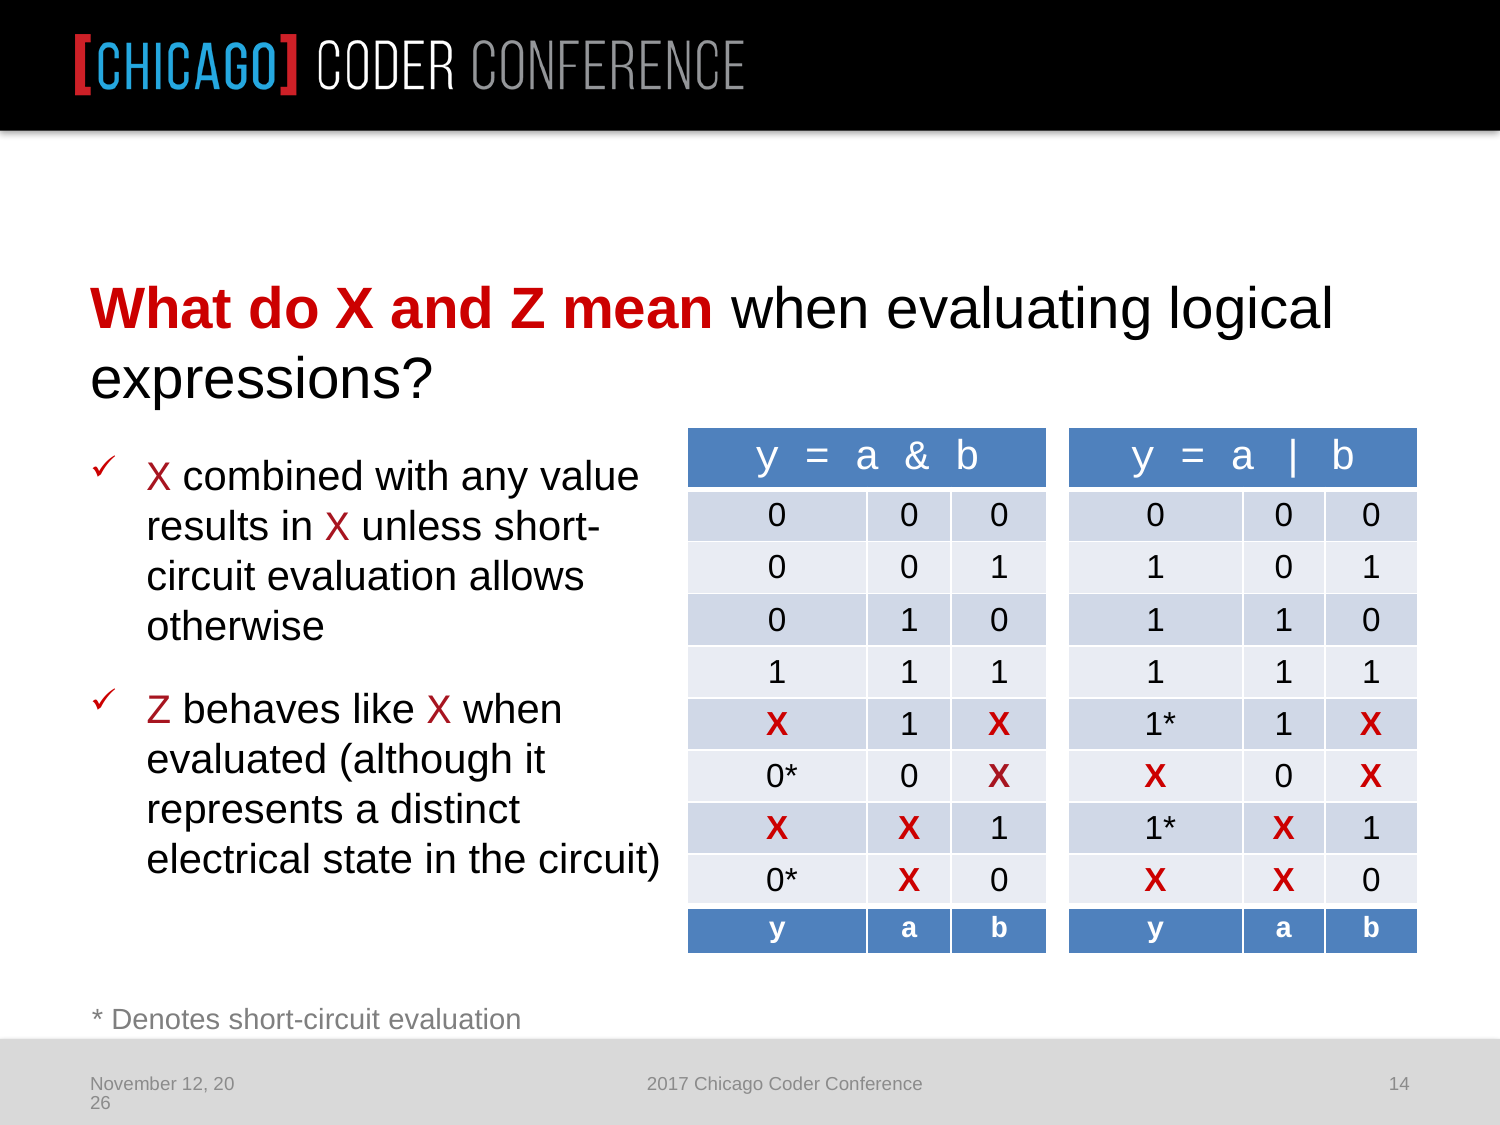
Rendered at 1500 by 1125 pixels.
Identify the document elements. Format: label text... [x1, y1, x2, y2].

table_cell b [952, 909, 1046, 953]
table_header y = a | b [1069, 428, 1417, 487]
table_cell y [688, 909, 866, 953]
table_cell X [688, 699, 866, 749]
table_cell X [1244, 855, 1324, 903]
table_cell X [952, 699, 1046, 749]
table_cell 1 [1244, 647, 1324, 697]
table_cell X [868, 803, 950, 853]
table_cell 1 [868, 647, 950, 697]
table_cell 0 [688, 542, 866, 593]
table_cell 0 [952, 492, 1046, 541]
table_cell X [1326, 699, 1417, 749]
table_header y = a & b [688, 428, 1046, 487]
table_cell 0 [1326, 855, 1417, 903]
table_cell X [688, 803, 866, 853]
table_cell 0 [688, 492, 866, 541]
table_cell 0 [952, 594, 1046, 645]
table_cell a [868, 909, 950, 953]
table_cell 0 [1326, 492, 1417, 541]
table_cell X [868, 855, 950, 903]
table_cell 1 [868, 594, 950, 645]
table_cell X [1069, 855, 1242, 903]
table_cell 1 [1326, 542, 1417, 593]
table_cell 1 [1069, 594, 1242, 645]
table_cell 0 [952, 855, 1046, 903]
text_box * Denotes short-circuit evaluation [77, 992, 538, 1043]
table_cell y [1069, 909, 1242, 953]
table_cell 0 [868, 492, 950, 541]
table_cell 0* [688, 751, 866, 801]
table_cell X [952, 751, 1046, 801]
table_cell 1 [952, 803, 1046, 853]
table_cell X [1326, 751, 1417, 801]
table_cell 1 [1069, 647, 1242, 697]
table_cell 0 [688, 594, 866, 645]
slide_number 14 [1316, 1053, 1425, 1114]
table_cell 1 [952, 542, 1046, 593]
table_cell 0* [688, 855, 866, 903]
table_cell 0 [1244, 492, 1324, 541]
picture [75, 34, 744, 98]
table_cell 1 [1326, 647, 1417, 697]
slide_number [75, 1053, 258, 1114]
table_cell 0 [1326, 594, 1417, 645]
table_cell 1 [1244, 699, 1324, 749]
table_cell 1 [952, 647, 1046, 697]
list What do X and Z mean when evaluating logical expressions? X combined with any value results in X unless short- circuit evaluation allows otherwise Z behaves like X when evaluated (although it represents a distinct electrical state in the circuit) [75, 262, 1425, 1005]
table_cell 1 [1069, 542, 1242, 593]
table_cell 1 [1244, 594, 1324, 645]
table_cell 1 [868, 699, 950, 749]
table_cell X [1244, 803, 1324, 853]
footer 2017 Chicago Coder Conference [258, 1053, 1316, 1114]
table_cell 0 [1244, 542, 1324, 593]
table_cell 1* [1069, 803, 1242, 853]
table_cell b [1326, 909, 1417, 953]
table_cell 0 [1069, 492, 1242, 541]
table_cell 0 [868, 542, 950, 593]
table_cell 0 [868, 751, 950, 801]
table_cell X [1069, 751, 1242, 801]
table_cell 0 [1244, 751, 1324, 801]
table_cell a [1244, 909, 1324, 953]
table_cell 1* [1069, 699, 1242, 749]
table_cell 1 [688, 647, 866, 697]
table_cell 1 [1326, 803, 1417, 853]
